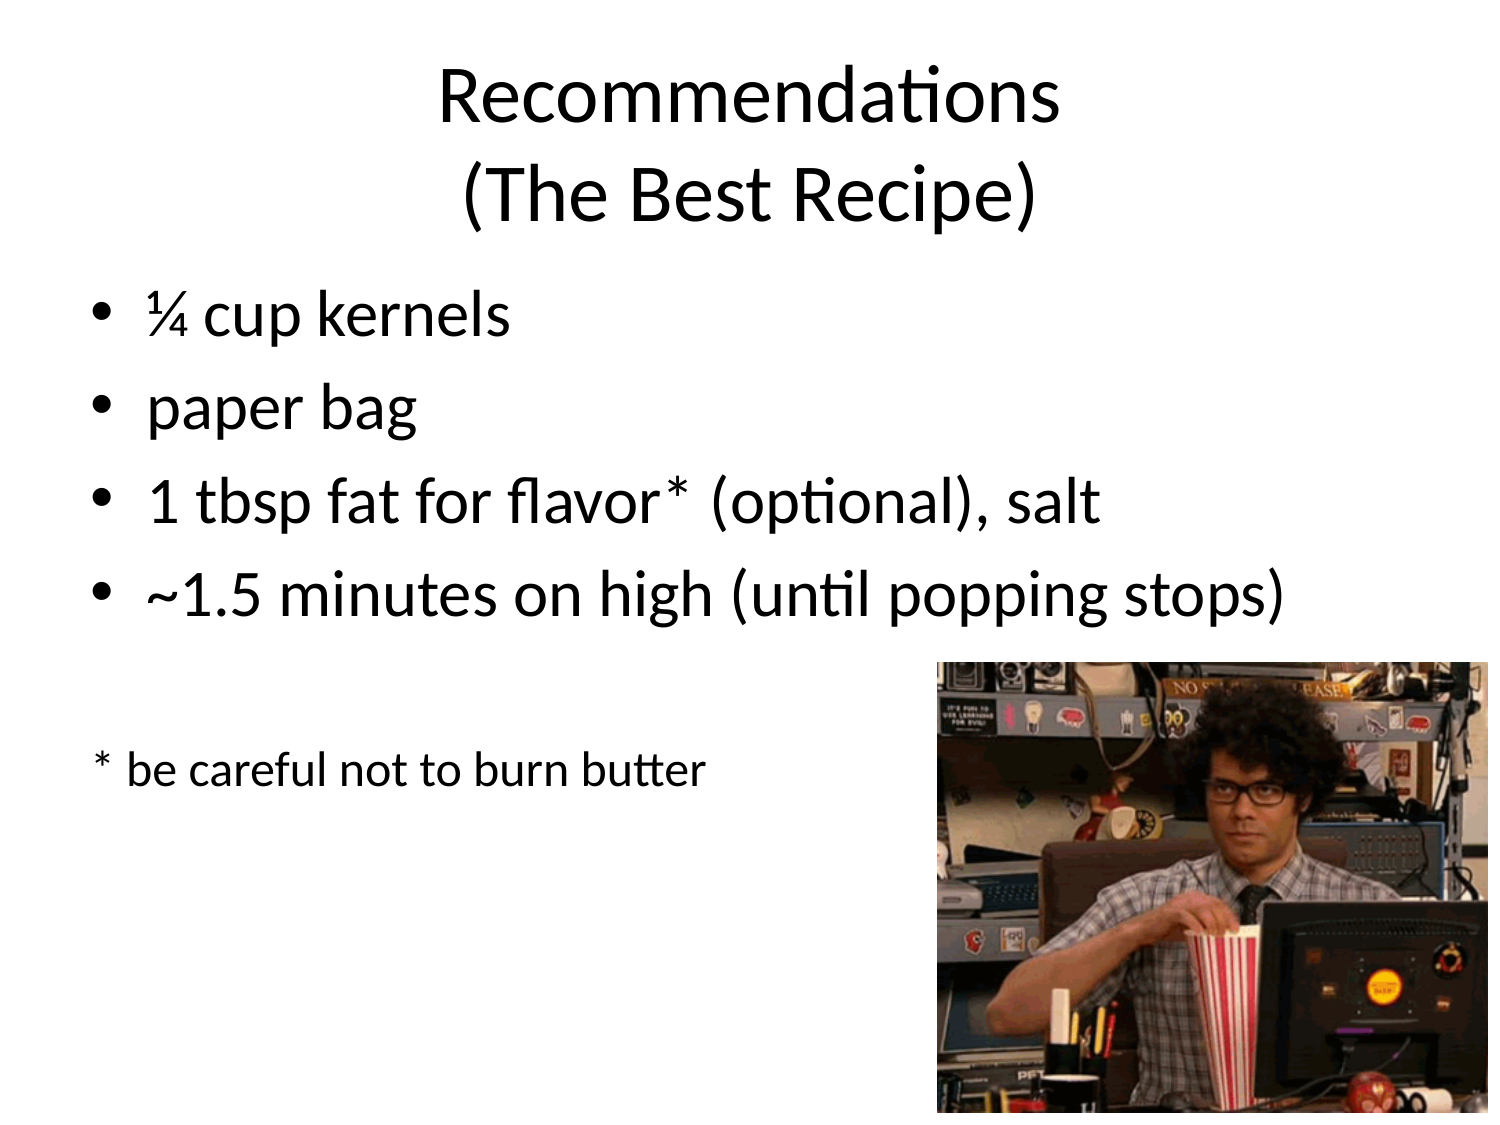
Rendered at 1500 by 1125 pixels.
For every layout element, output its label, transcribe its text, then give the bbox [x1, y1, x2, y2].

title Recommendations (The Best Recipe) [75, 45, 1425, 233]
list ¼ cup kernels paper bag 1 tbsp fat for flavor* (optional), salt ~1.5 minutes on high (until popping stops) * be careful not to burn butter [75, 262, 1425, 1005]
picture [937, 662, 1488, 1113]
